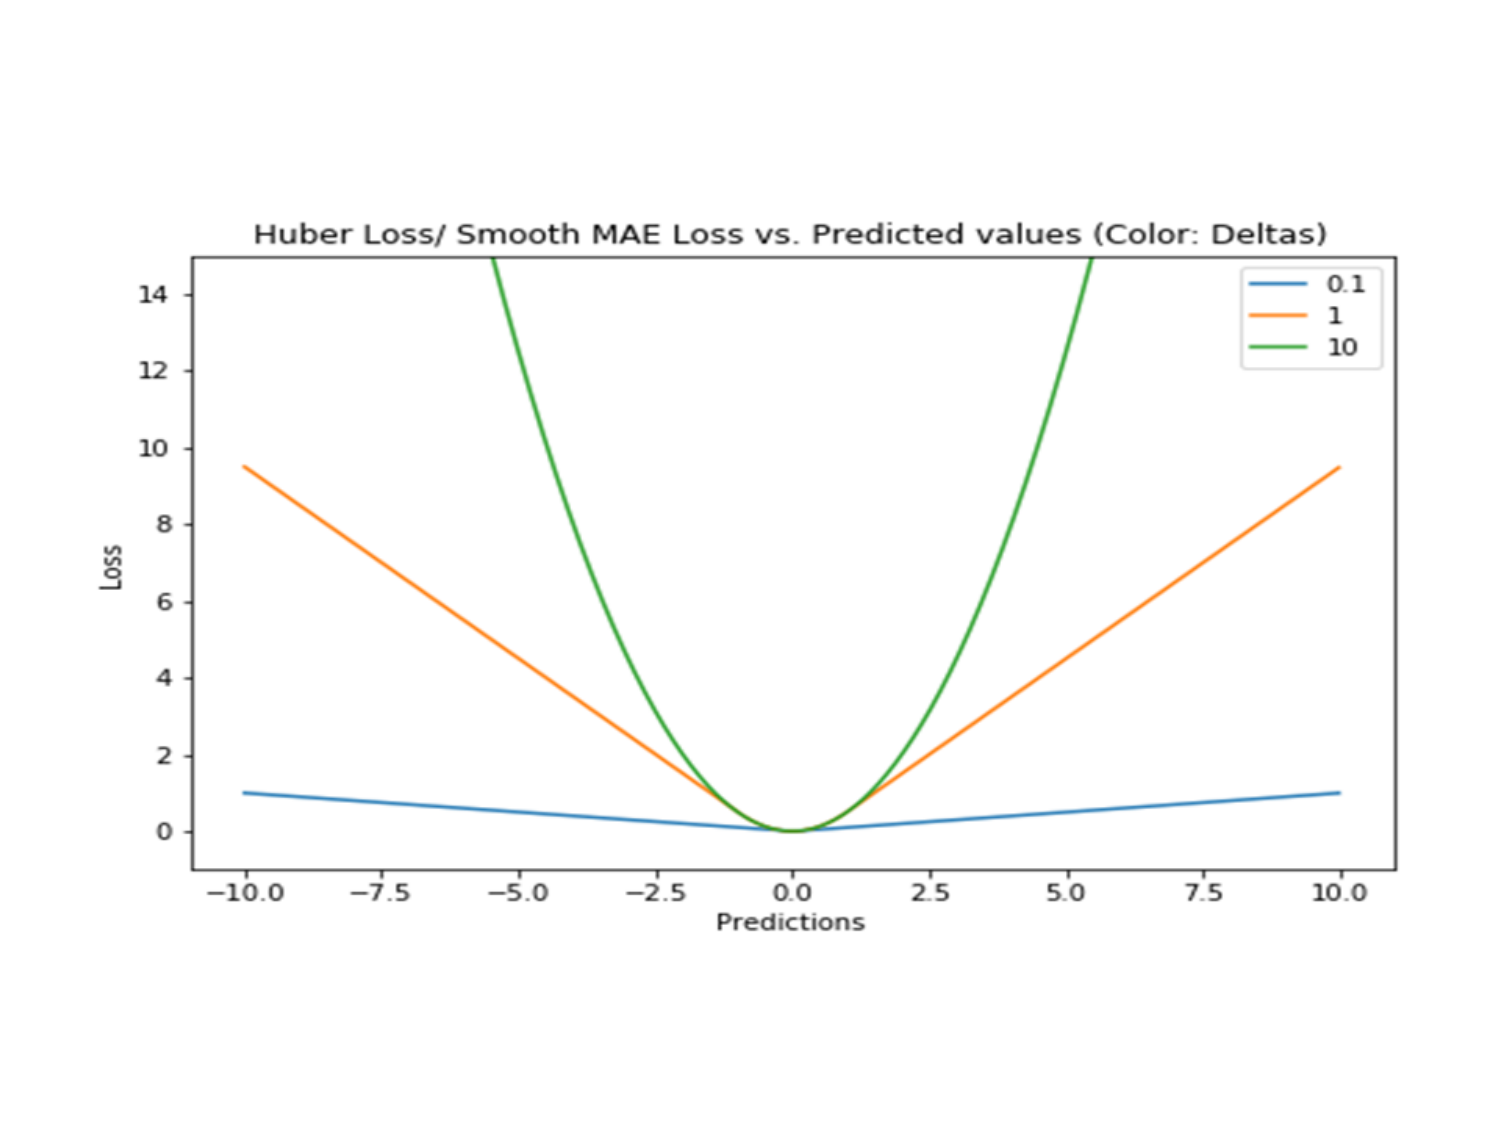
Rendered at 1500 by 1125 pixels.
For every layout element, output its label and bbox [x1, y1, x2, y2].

picture [62, 175, 1437, 950]
